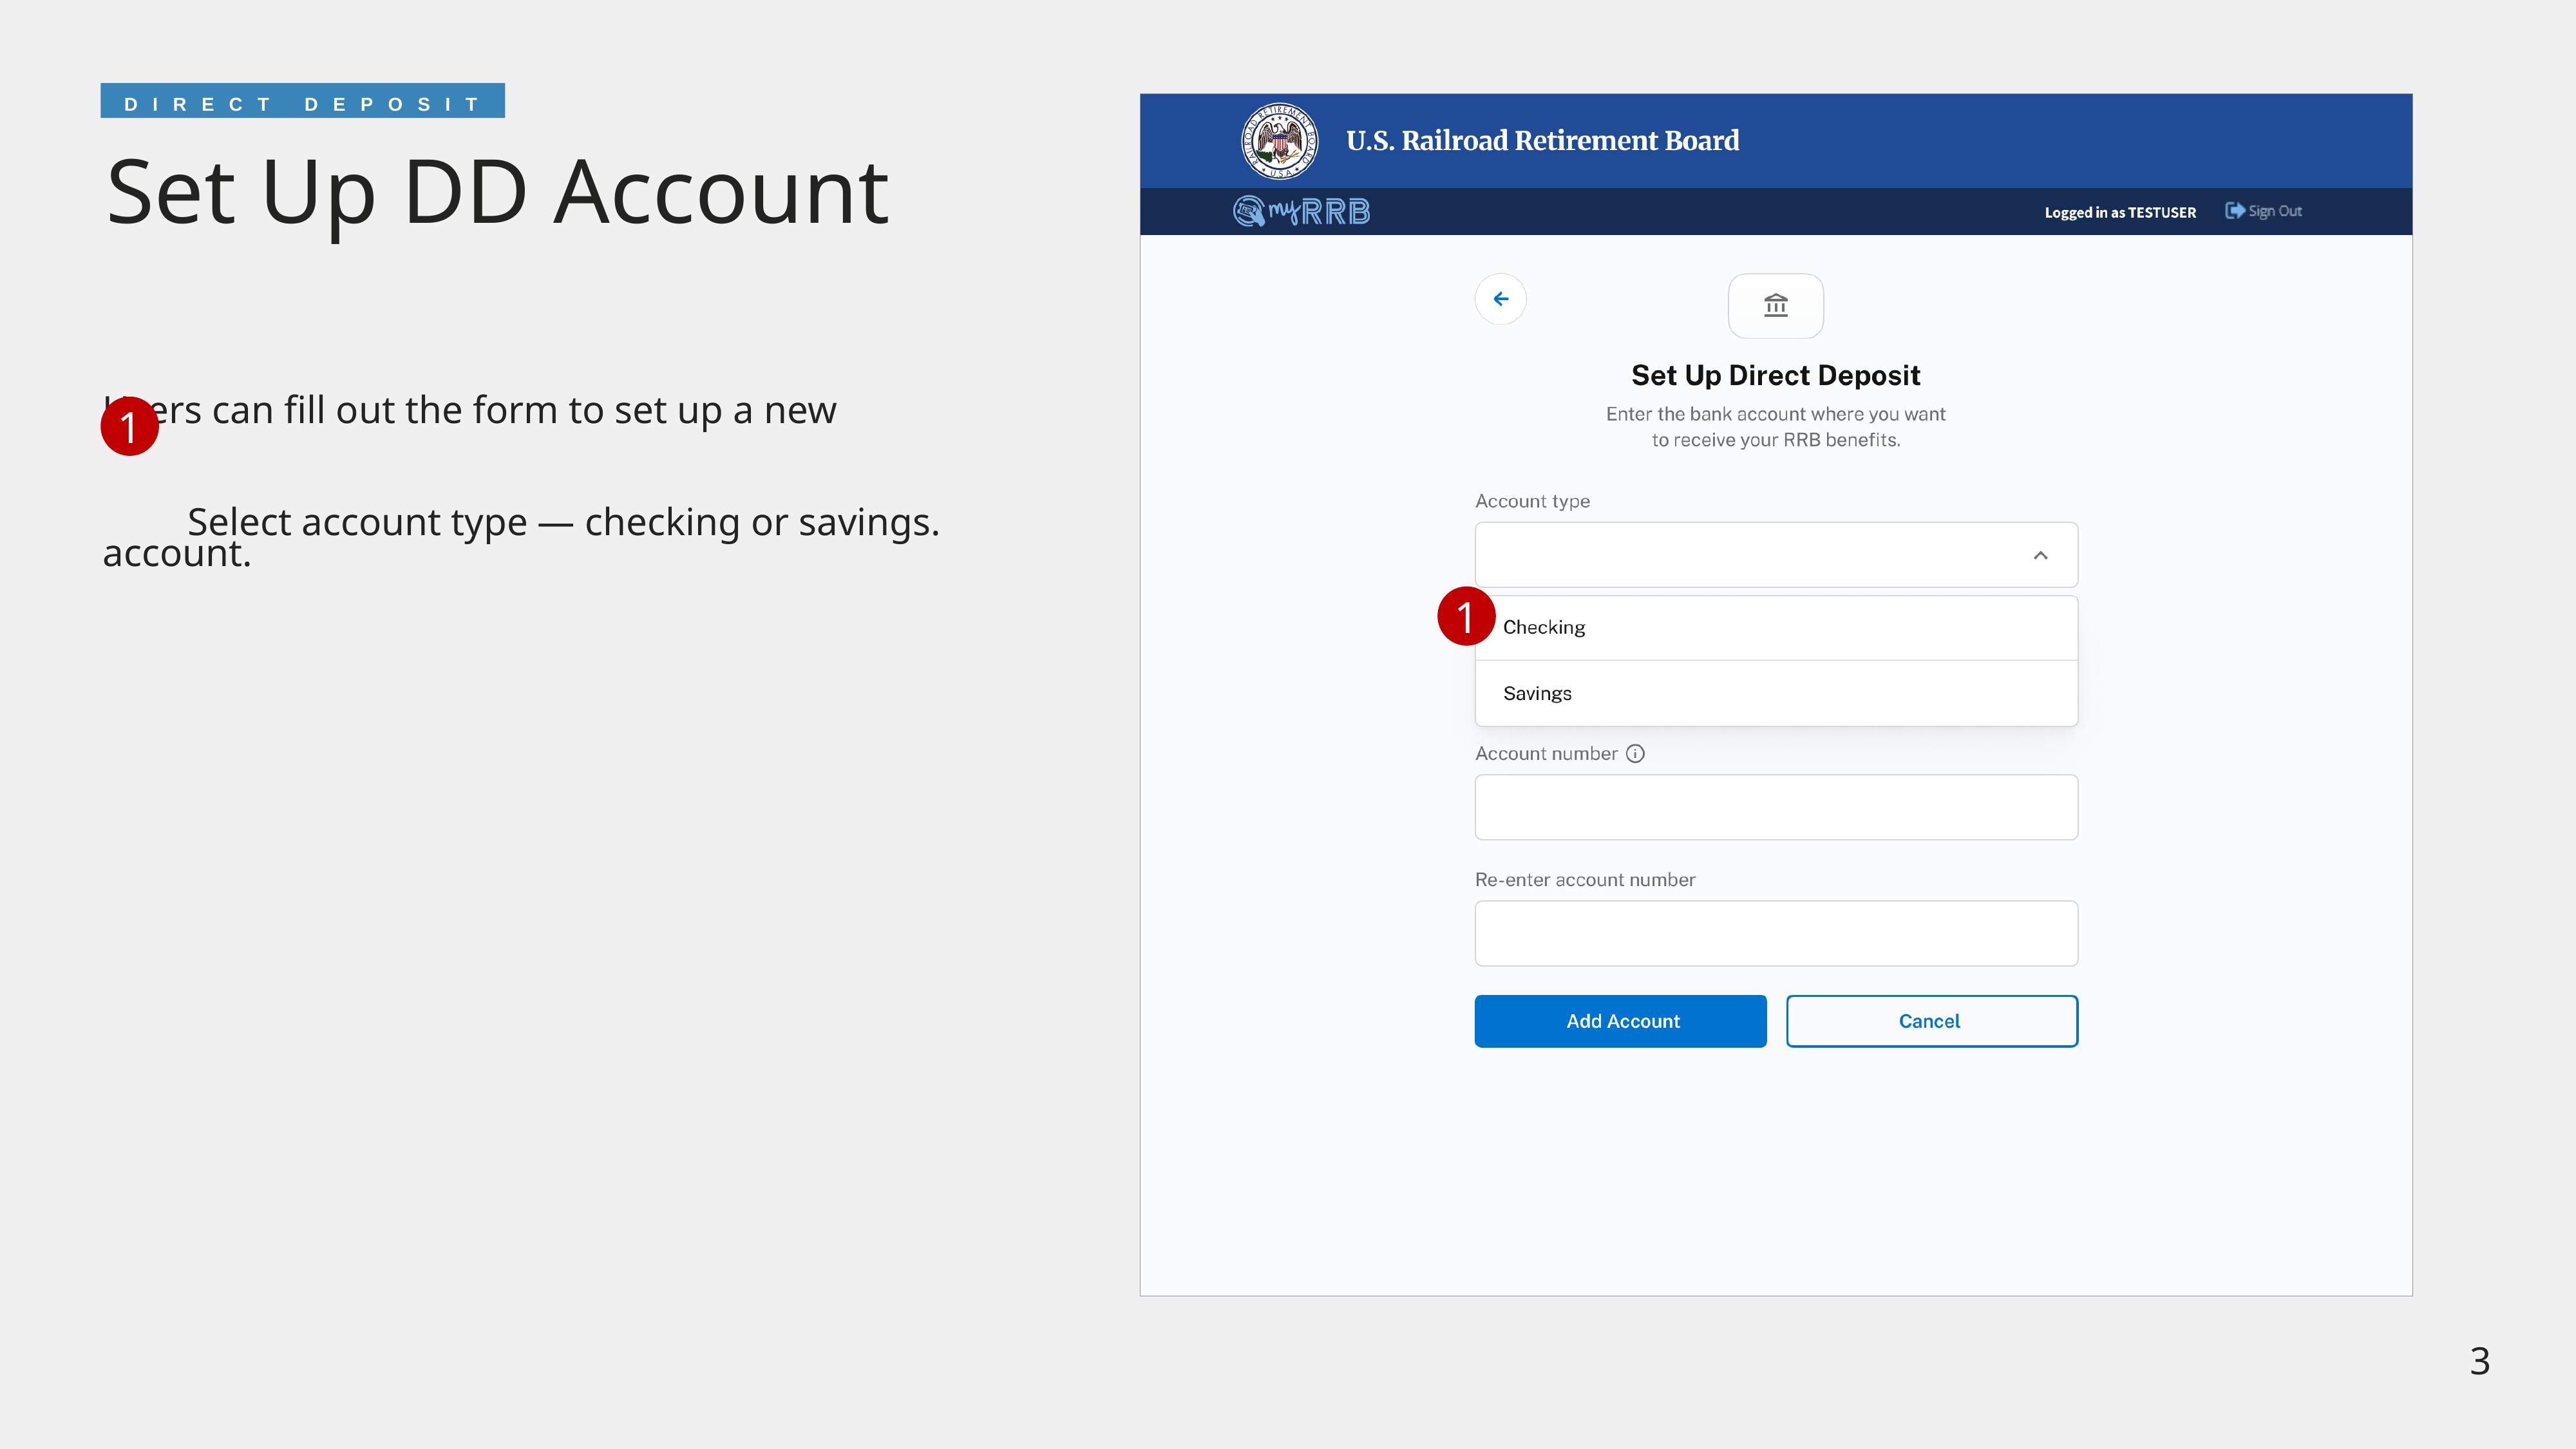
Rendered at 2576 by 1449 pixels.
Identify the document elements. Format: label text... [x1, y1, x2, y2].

picture [1140, 93, 2414, 1296]
text_box 1 [100, 396, 159, 456]
text_box 3 [2468, 1334, 2517, 1384]
text_box Users can fill out the form to set up a new account. [100, 285, 977, 576]
text_box Set Up DD Account [100, 129, 977, 247]
text_box Select account type — checking or savings. [185, 397, 1044, 545]
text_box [100, 82, 977, 118]
